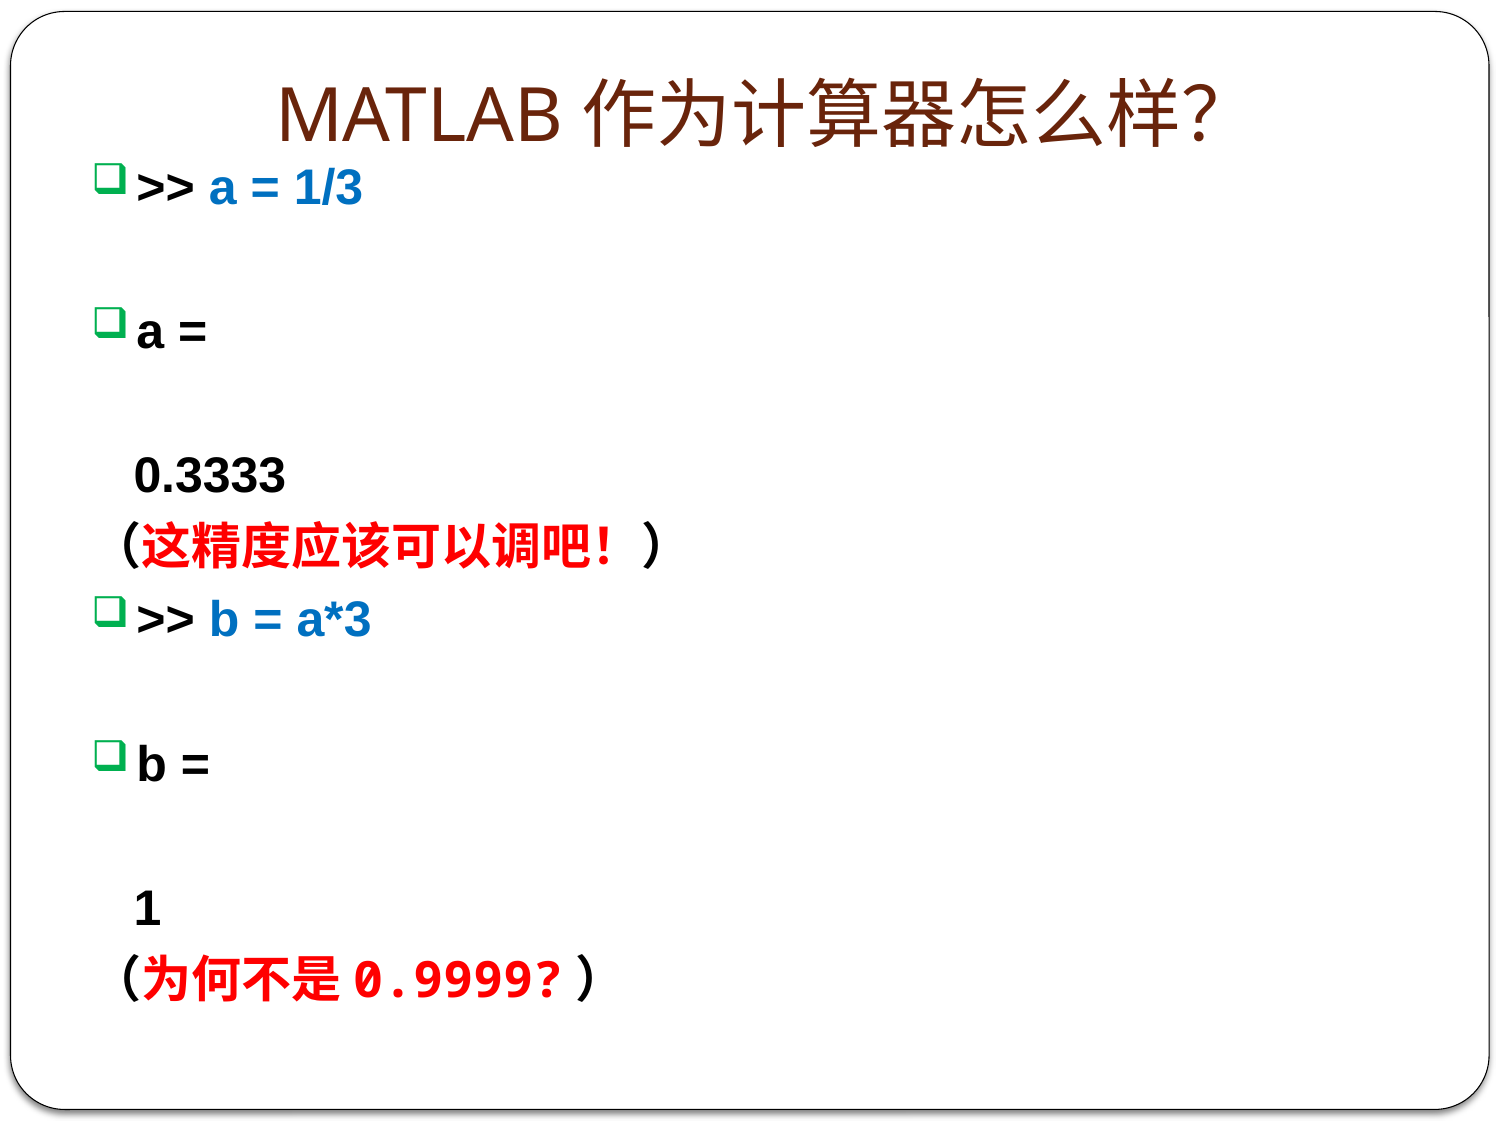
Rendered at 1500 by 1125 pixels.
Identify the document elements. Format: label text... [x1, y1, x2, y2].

title MATLAB作为计算器怎么样？ [128, 0, 1404, 146]
text_box >> a = 1/3 a = 0.3333 （这精度应该可以调吧！） >> b = a*3 b = 1 （为何不是0.9999?） [76, 146, 1459, 1015]
